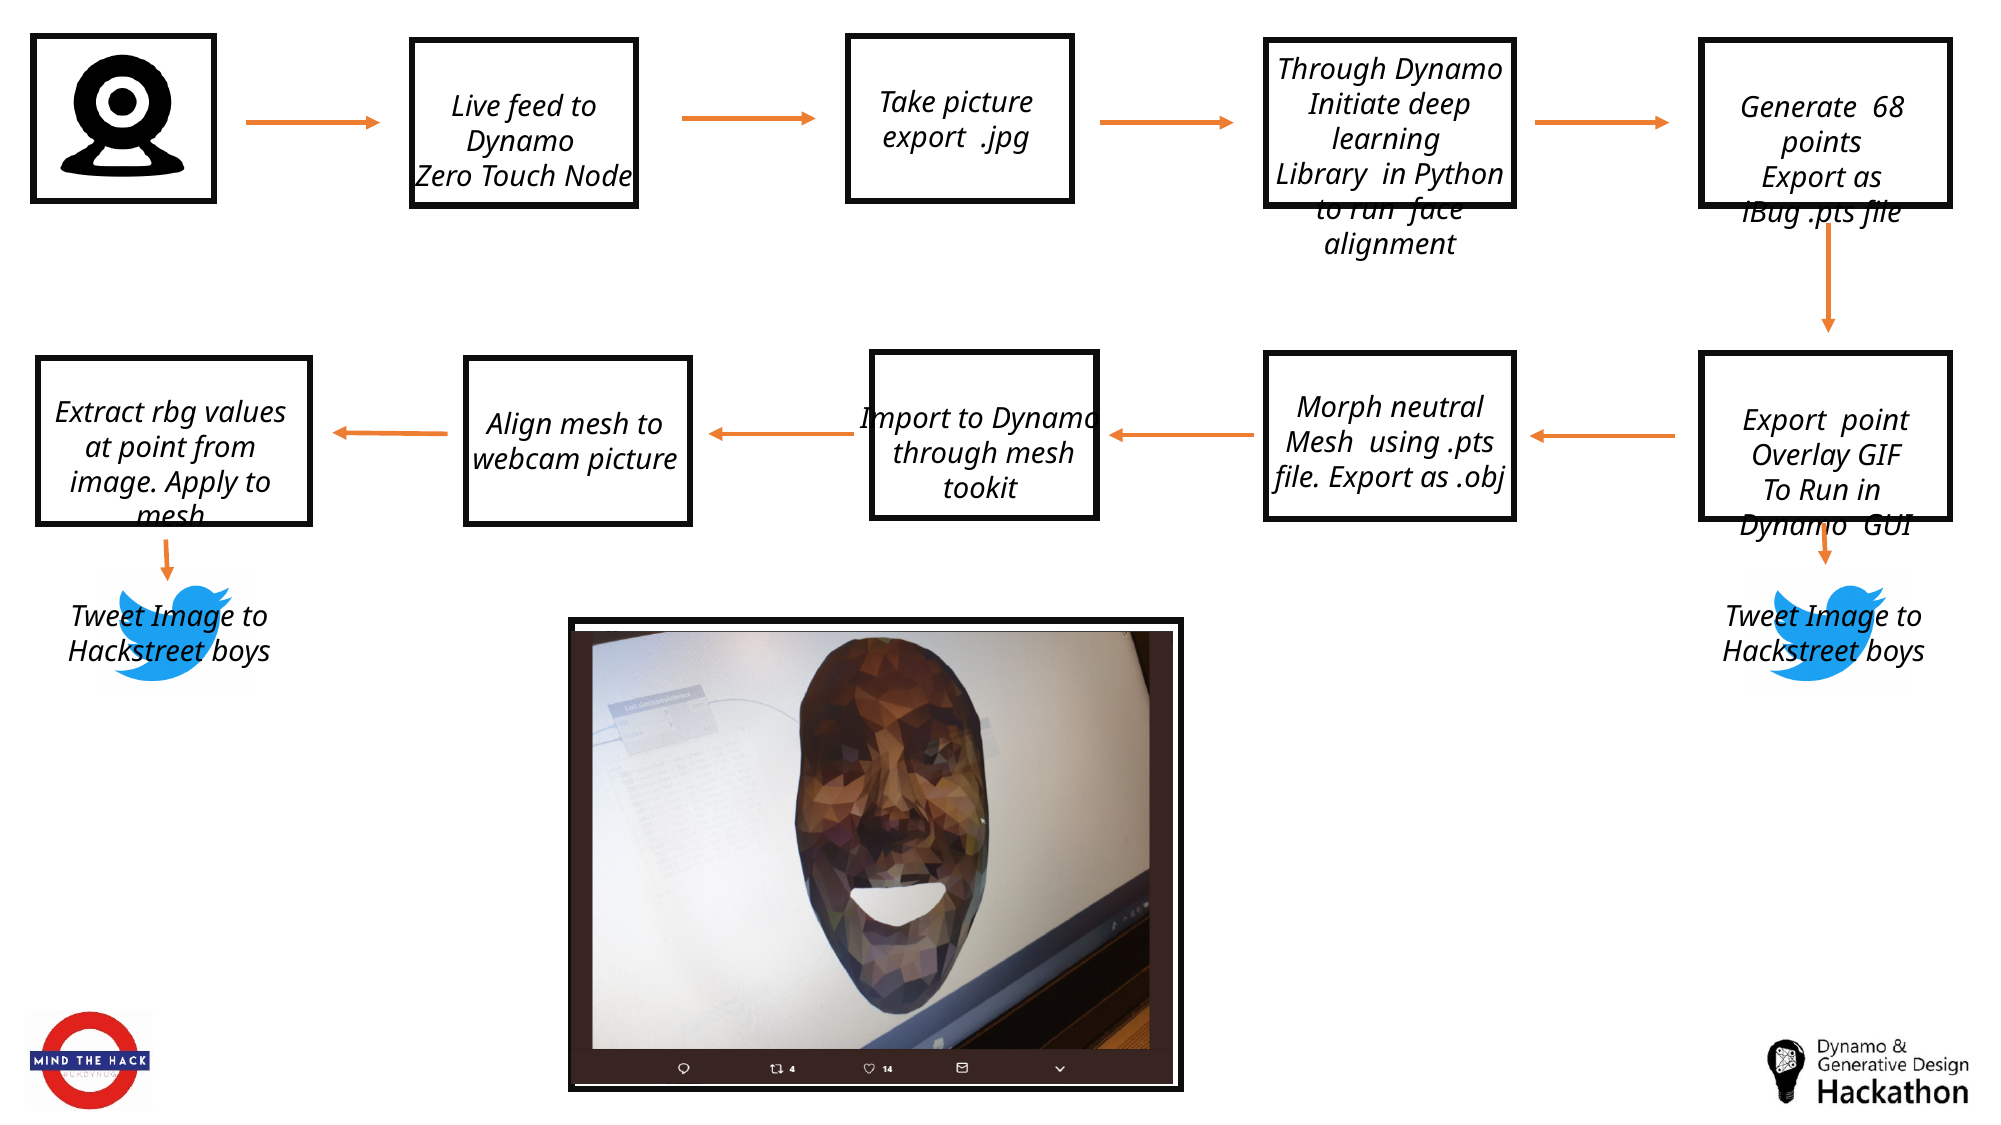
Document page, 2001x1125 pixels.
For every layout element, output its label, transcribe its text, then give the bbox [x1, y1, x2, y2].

text_box Export point Overlay GIF To Run in Dynamo GUI [1689, 394, 1962, 549]
text_box Generate 68 points Export as iBug .pts file [1689, 80, 1962, 236]
text_box [847, 35, 1073, 75]
text_box [847, 161, 1073, 202]
picture [571, 630, 1173, 1084]
text_box Live feed to Dynamo Zero Touch Node [388, 79, 661, 200]
text_box Morph neutral Mesh using .pts file. Export as .obj [1254, 381, 1526, 501]
text_box [411, 39, 637, 79]
text_box Import to Dynamo through mesh tookit [844, 392, 1117, 512]
text_box Extract rbg values at point from image. Apply to mesh [34, 385, 307, 541]
text_box [871, 512, 1097, 519]
text_box Take picture export .jpg [820, 75, 1092, 161]
picture [95, 569, 253, 697]
text_box [871, 351, 1097, 392]
text_box Tweet Image to Hackstreet boys [1687, 589, 1750, 675]
text_box [1265, 501, 1515, 520]
text_box Tweet Image to Hackstreet boys [1907, 589, 1960, 675]
text_box [1700, 352, 1951, 394]
text_box [1265, 352, 1515, 381]
text_box [37, 357, 311, 525]
picture [1750, 569, 1907, 697]
text_box [32, 35, 215, 202]
text_box [411, 200, 637, 206]
text_box [465, 357, 691, 397]
text_box Through Dynamo Initiate deep learning Library in Python to run face alignment [1254, 42, 1526, 268]
picture [0, 1009, 184, 1113]
text_box [1700, 39, 1951, 80]
text_box [465, 483, 691, 525]
text_box [570, 619, 1182, 1090]
text_box Align mesh to webcam picture [439, 397, 712, 483]
picture [56, 48, 191, 189]
text_box Tweet Image to Hackstreet boys [253, 589, 306, 675]
text_box Tweet Image to Hackstreet boys [33, 589, 95, 675]
picture [1750, 1022, 1978, 1113]
